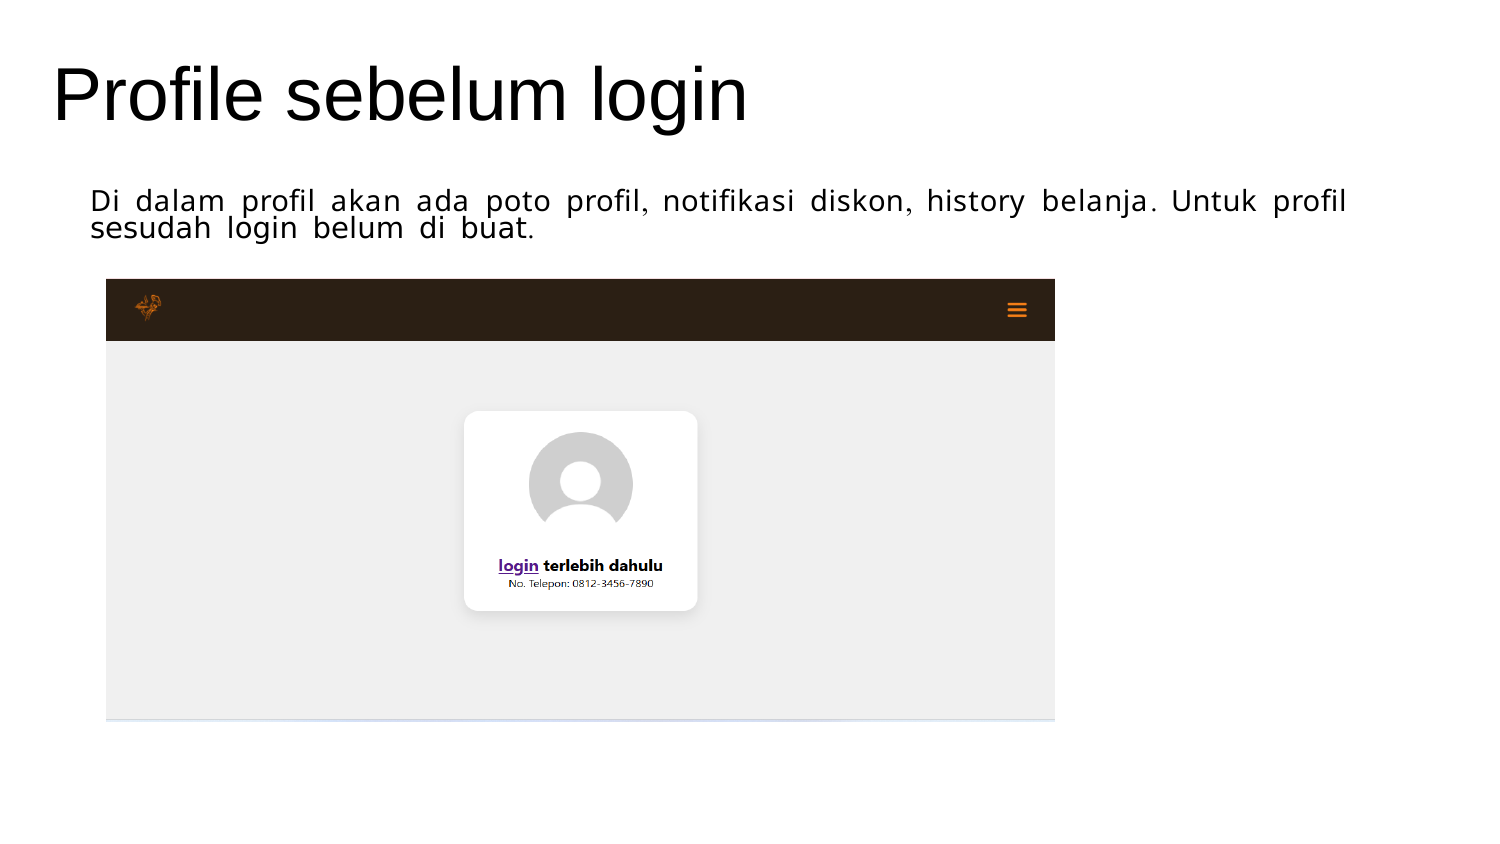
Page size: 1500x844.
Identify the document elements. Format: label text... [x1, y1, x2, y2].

title Profile sebelum login [37, 37, 1425, 152]
subtitle Di dalam profil akan ada poto profil, notifikasi diskon, history belanja. Untuk profil sesudah login belum di buat. [37, 176, 1425, 789]
picture [106, 277, 1056, 722]
